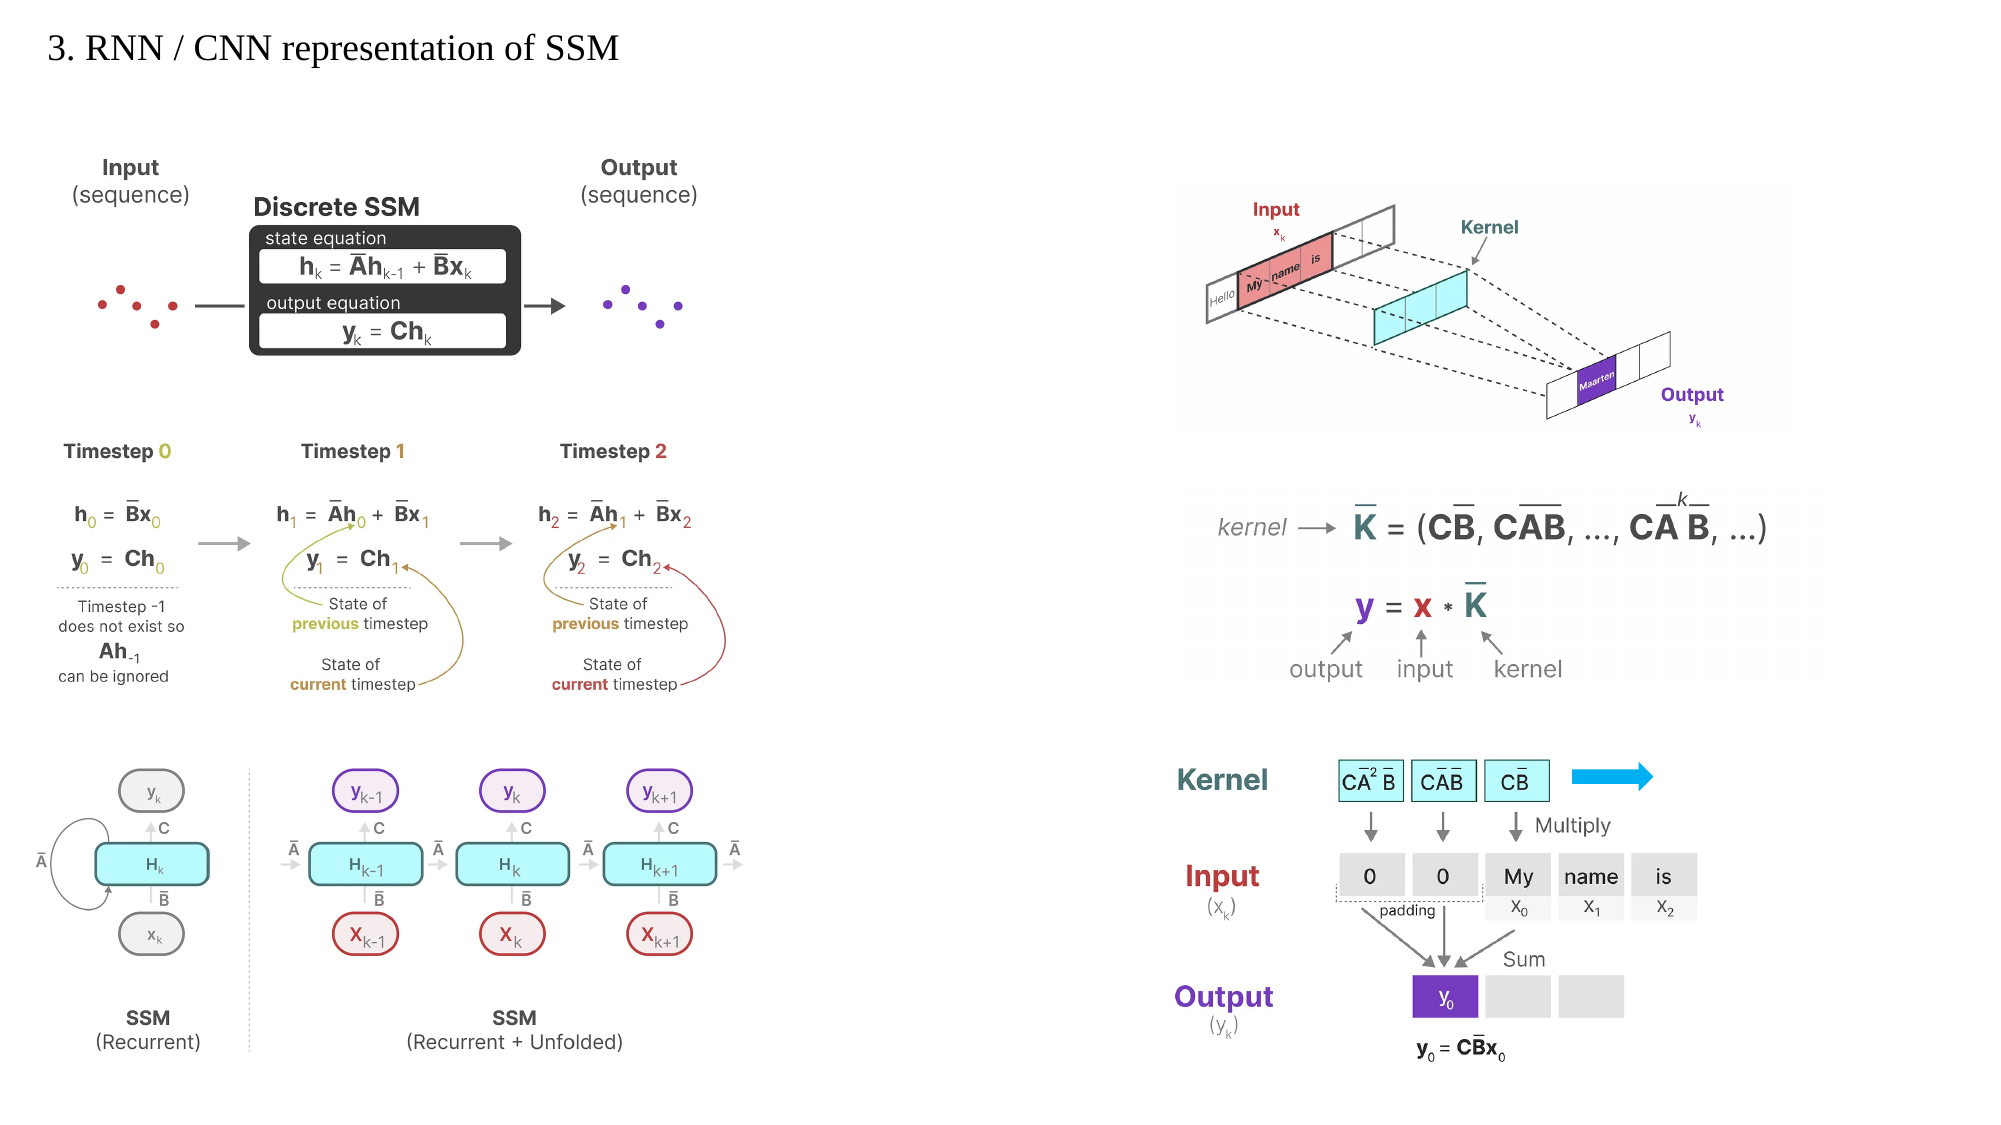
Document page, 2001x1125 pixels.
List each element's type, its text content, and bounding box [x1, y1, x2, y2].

picture [25, 764, 755, 1057]
picture [1146, 747, 1944, 1077]
picture [1171, 486, 1826, 693]
picture [20, 154, 760, 360]
picture [44, 433, 736, 692]
text_box 3. RNN / CNN representation of SSM [32, 15, 1014, 76]
picture [1171, 184, 1790, 434]
